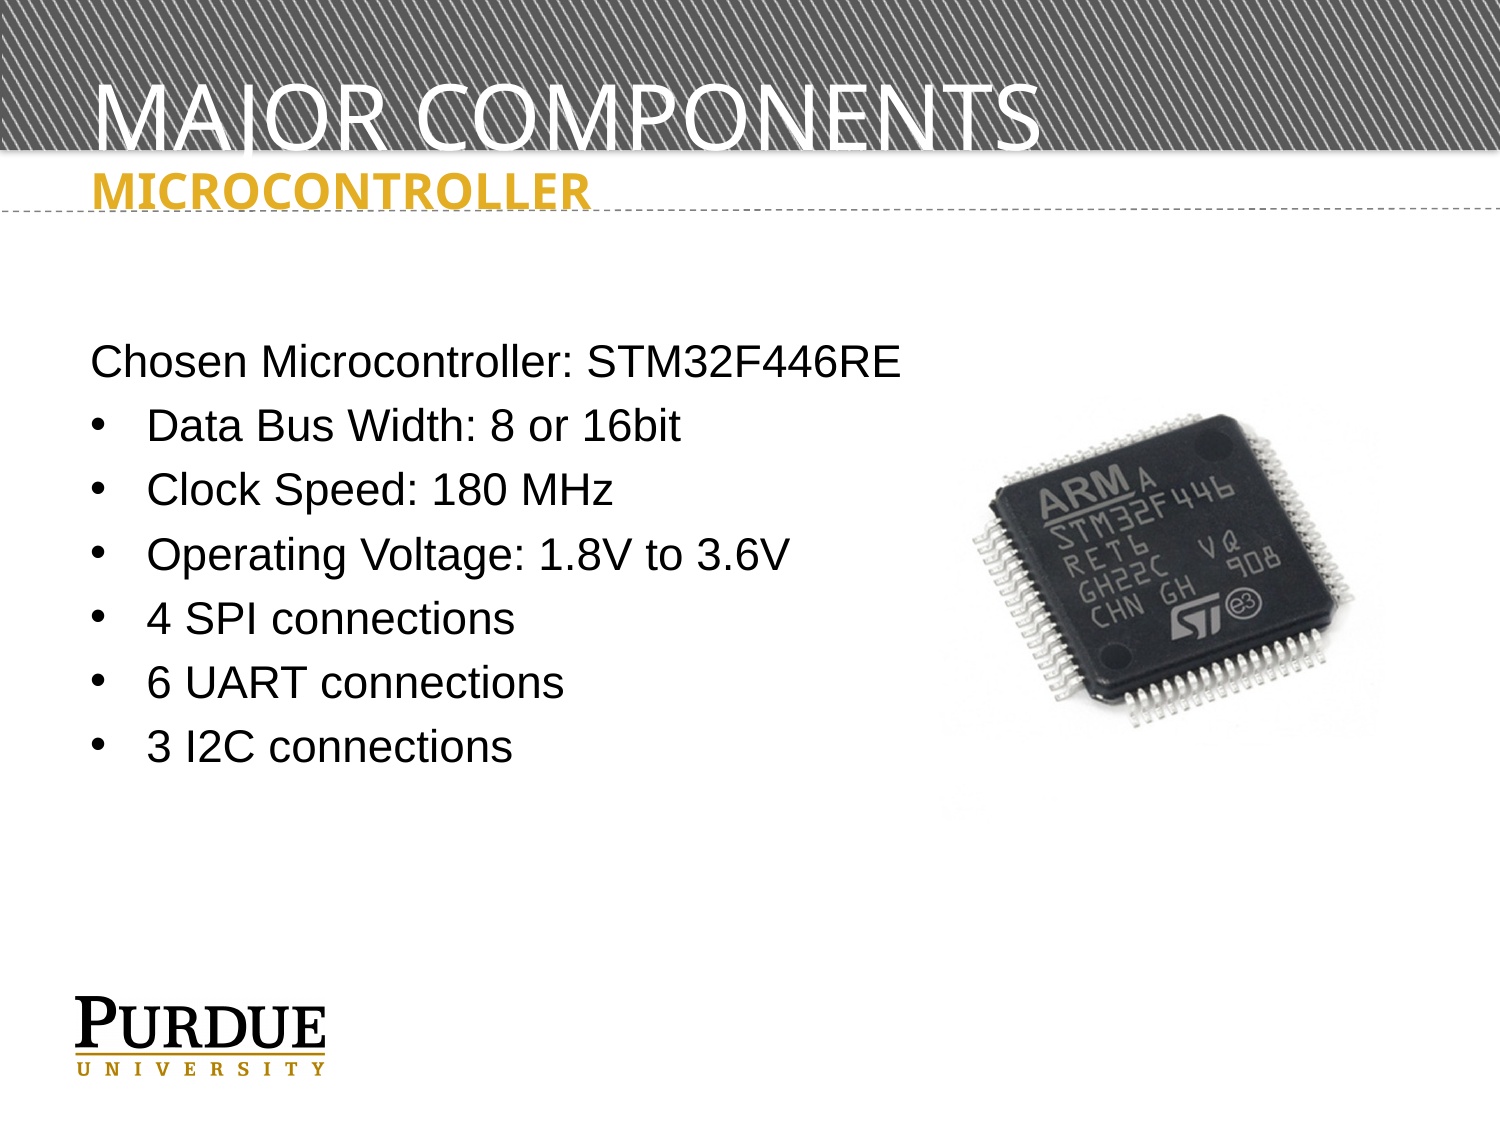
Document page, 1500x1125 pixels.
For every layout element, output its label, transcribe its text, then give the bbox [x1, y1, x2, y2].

picture [903, 324, 1427, 847]
list Chosen Microcontroller: STM32F446RE Data Bus Width: 8 or 16bit Clock Speed: 180 MHz Operating Voltage: 1.8V to 3.6V 4 SPI connections 6 UART connections 3 I2C connections [75, 324, 1100, 1089]
list Microcontroller [75, 151, 1425, 225]
title Major Components [75, 51, 1427, 175]
